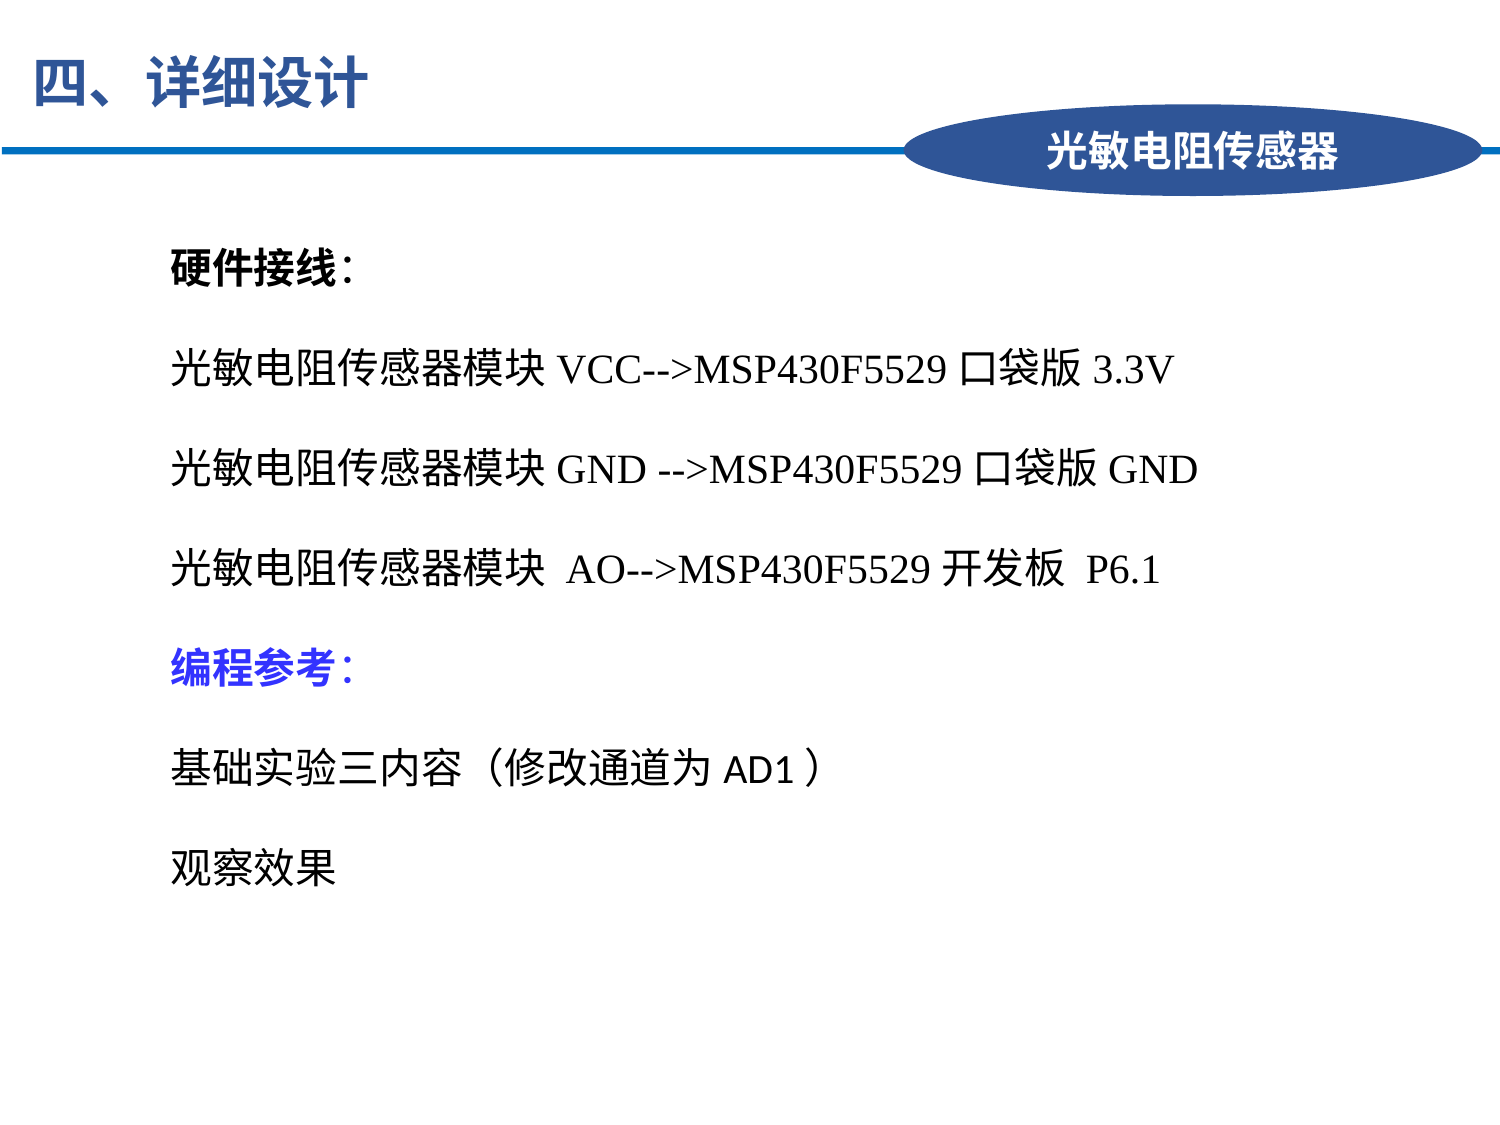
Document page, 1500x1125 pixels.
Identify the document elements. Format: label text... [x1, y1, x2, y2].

text_box 光敏电阻传感器 [903, 104, 1483, 189]
text_box 硬件接线： 光敏电阻传感器模块VCC-->MSP430F5529口袋版3.3V 光敏电阻传感器模块GND -->MSP430F5529口袋版GND 光敏电阻传感器模块 AO-->MSP430F5529开发板 P6.1 编程参考： 基础实验三内容（修改通道为AD1） 观察效果 [112, 184, 1354, 900]
text_box 四、详细设计 [17, 36, 1368, 126]
text_box [1481, 146, 1500, 156]
text_box [1, 146, 905, 156]
